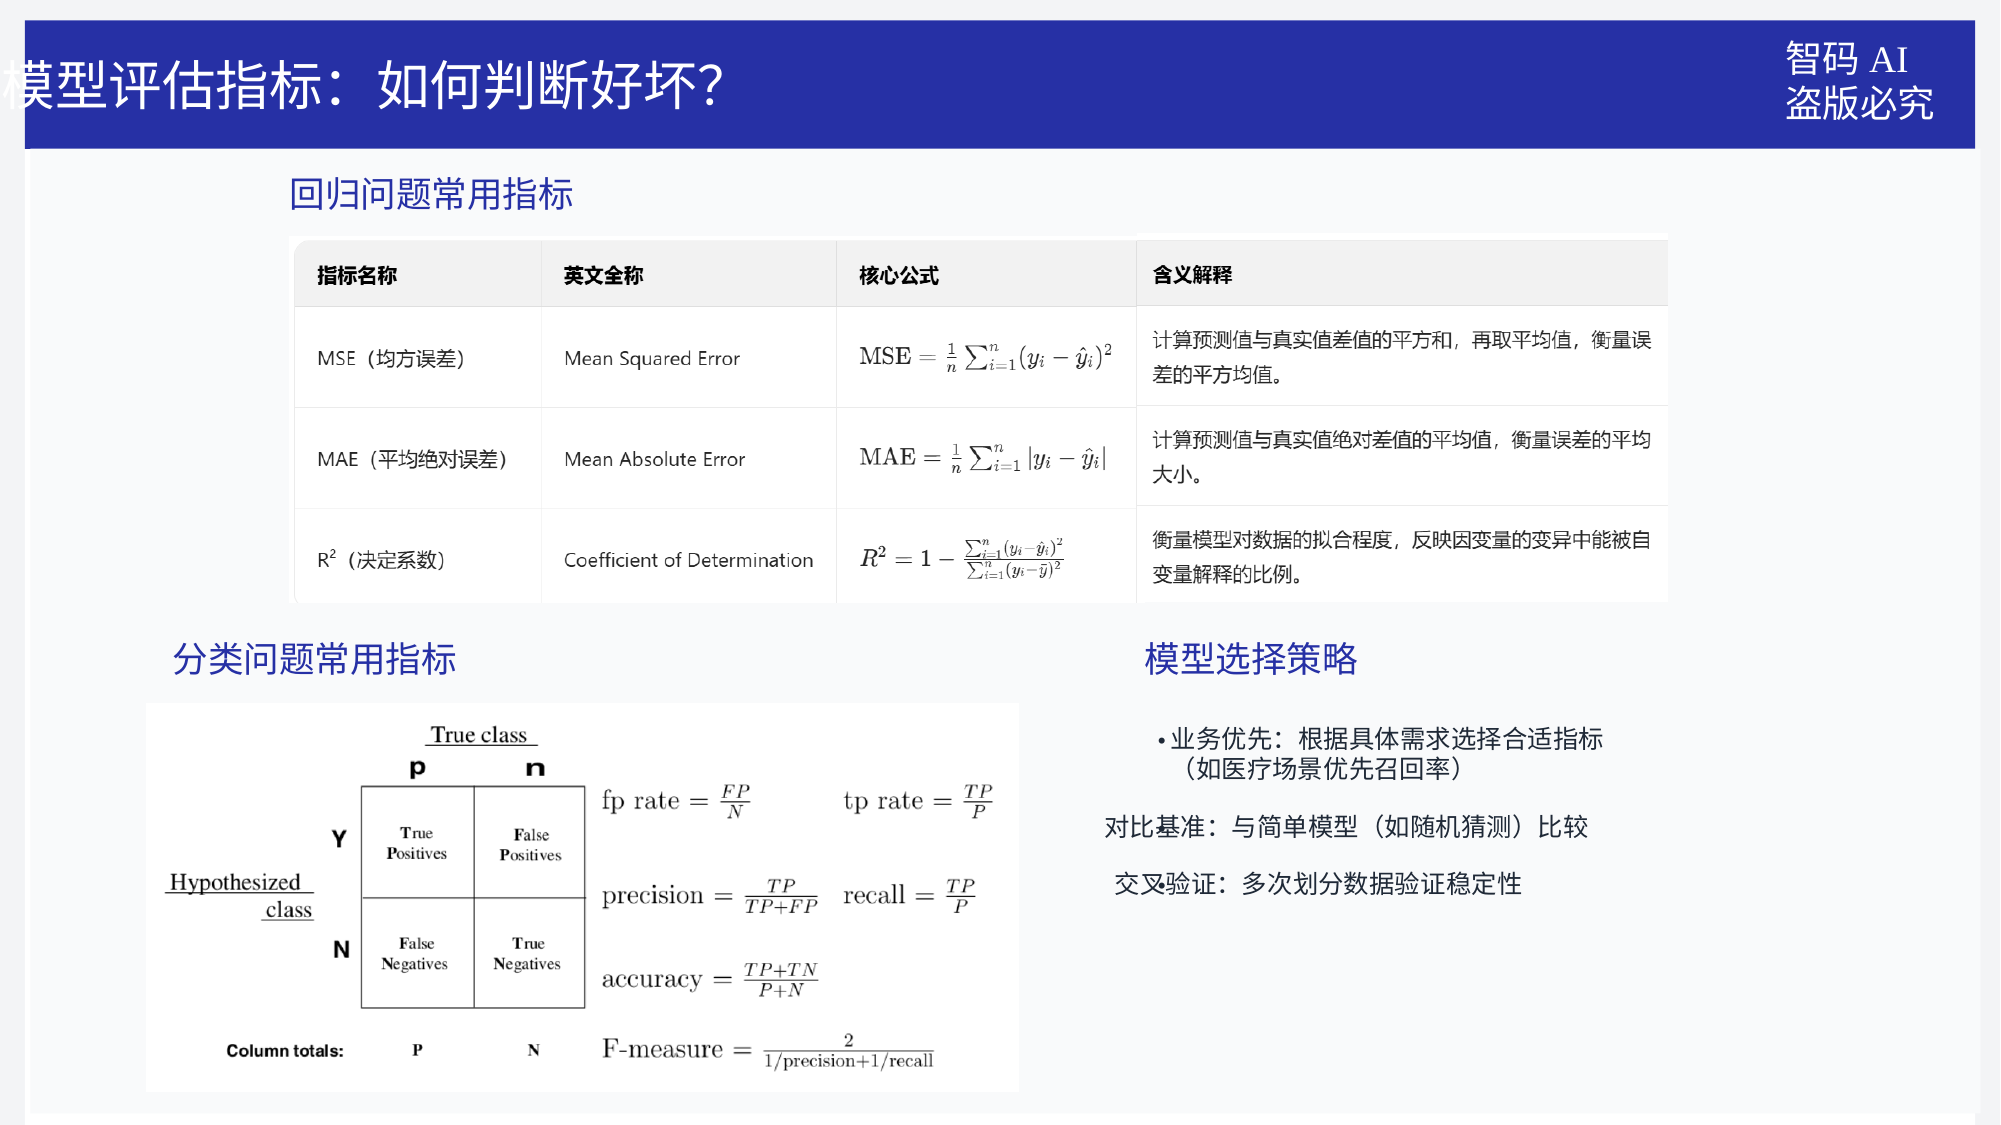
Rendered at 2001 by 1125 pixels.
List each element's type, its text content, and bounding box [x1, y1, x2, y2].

text_box 模型选择策略 [1144, 636, 1372, 680]
text_box 模型评估指标：如何判断好坏？ [1, 52, 751, 117]
text_box 交叉验证：多次划分数据验证稳定性 [1114, 867, 1523, 899]
text_box [30, 148, 1981, 1114]
text_box [24, 149, 1976, 1125]
text_box [0, 0, 2000, 1125]
text_box 业务优先：根据具体需求选择合适指标 （如医疗场景优先召回率） [1170, 723, 1605, 785]
text_box 分类问题常⽤指标 [172, 636, 479, 680]
text_box 回归问题常⽤指标 [289, 172, 602, 215]
text_box 对⽐基准：与简单模型（如随机猜测）⽐较 [1104, 810, 1589, 842]
text_box [24, 20, 1976, 149]
text_box • [1157, 724, 1170, 755]
picture [146, 703, 1019, 1093]
picture [289, 233, 1668, 603]
text_box 智码AI 盗版必究 [1785, 34, 1936, 125]
